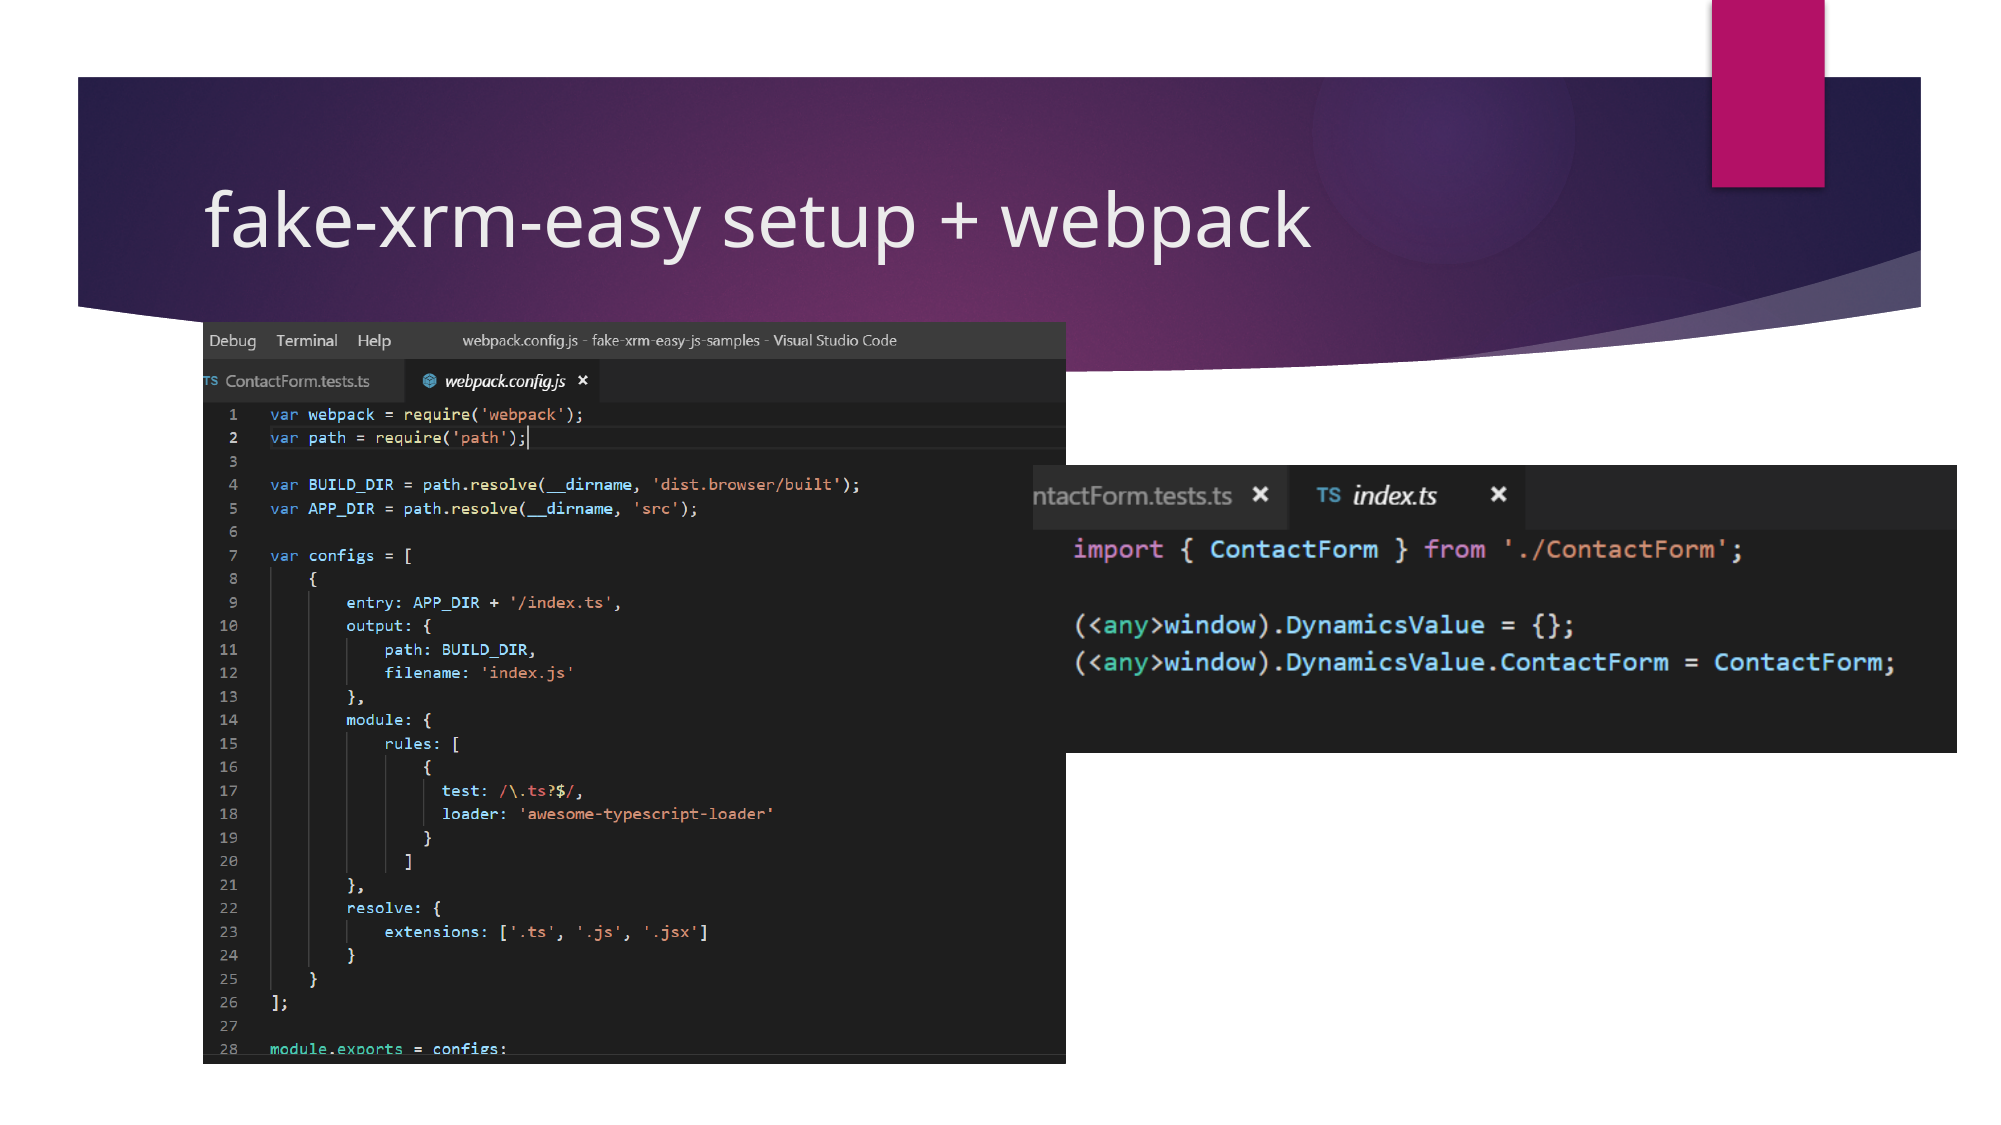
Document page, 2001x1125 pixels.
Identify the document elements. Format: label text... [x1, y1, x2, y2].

title fake-xrm-easy setup + webpack [189, 159, 1627, 276]
picture [202, 322, 1957, 1065]
